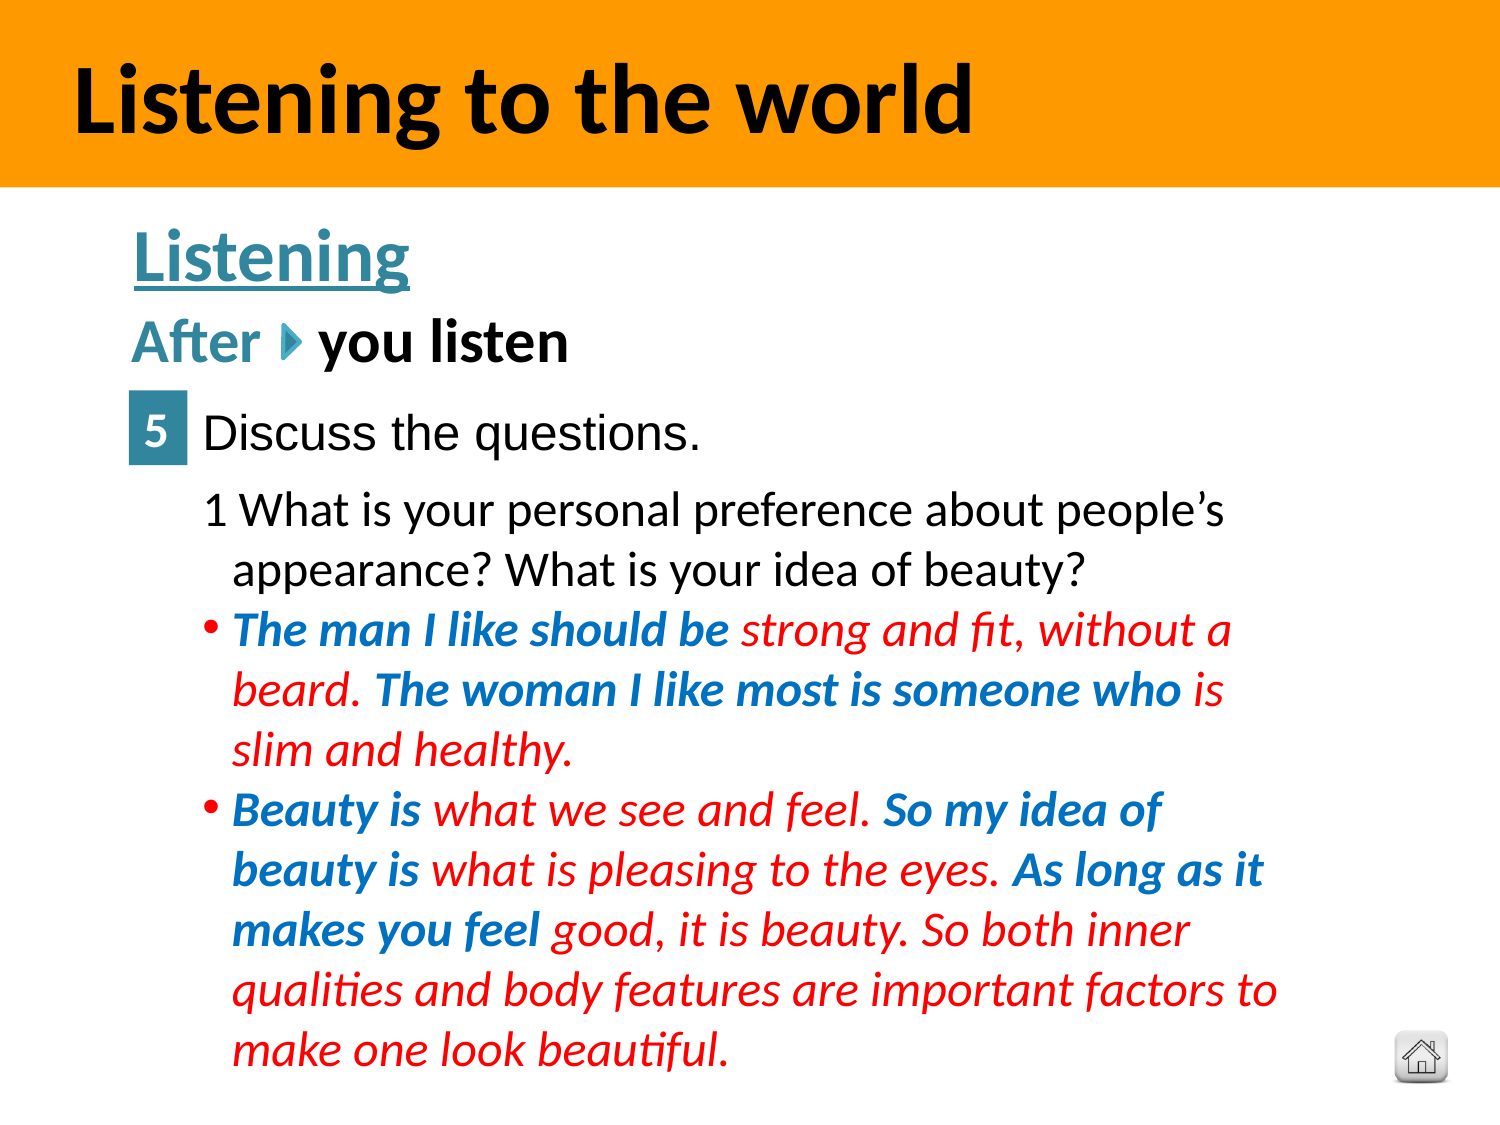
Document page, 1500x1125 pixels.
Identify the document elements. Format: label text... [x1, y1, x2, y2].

text_box Listening to the world [0, 0, 1500, 190]
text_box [128, 390, 1290, 469]
text_box Listening [119, 199, 426, 291]
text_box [116, 292, 762, 385]
picture [1382, 1019, 1460, 1097]
text_box 1 What is your personal preference about people’s appearance? What is your idea of beauty? The man I like should be strong and fit, without a beard. The woman I like most is someone who is slim and healthy. Beauty is what we see and feel. So my idea of beauty is what is pleasing to the eyes. As long as it makes you feel good, it is beauty. So both inner qualities and body features are important factors to make one look beautiful. [187, 468, 1301, 1084]
